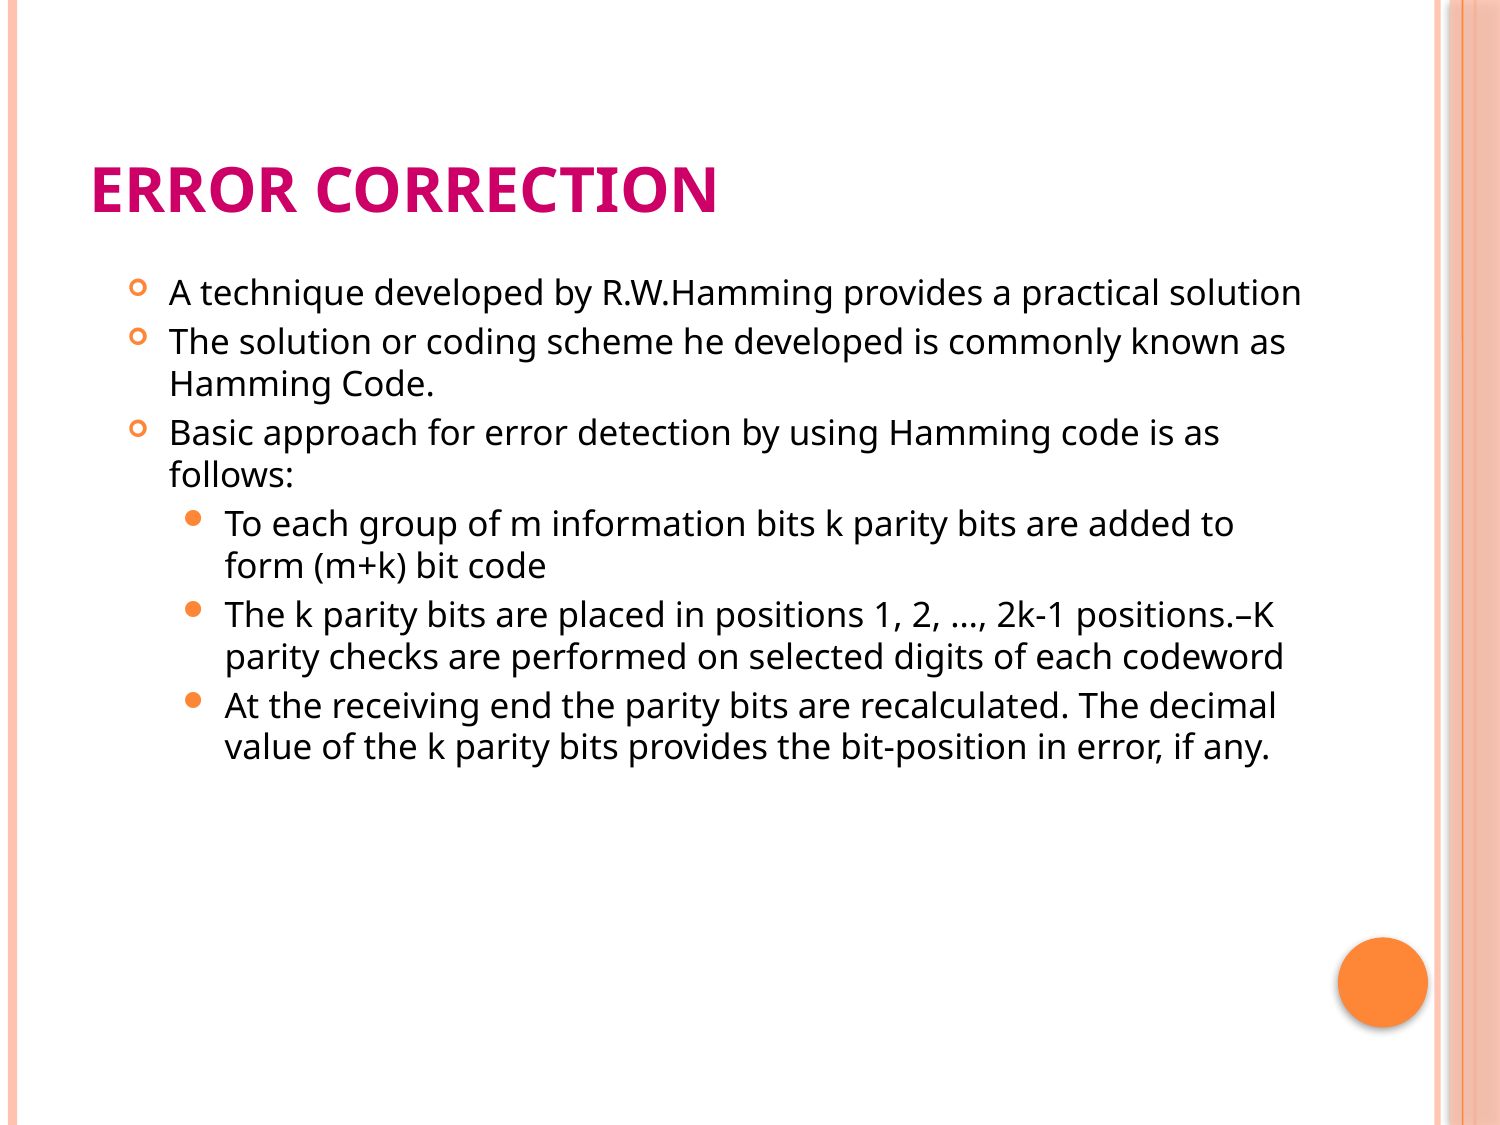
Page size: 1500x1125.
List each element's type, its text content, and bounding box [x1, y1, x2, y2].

title Error Correction [75, 45, 1300, 233]
list A technique developed by R.W.Hamming provides a practical solution The solution or coding scheme he developed is commonly known as Hamming Code. Basic approach for error detection by using Hamming code is as follows: To each group of m information bits k parity bits are added to form (m+k) bit code The k parity bits are placed in positions 1, 2, …, 2k-1 positions.–K parity checks are performed on selected digits of each codeword At the receiving end the parity bits are recalculated. The decimal value of the k parity bits provides the bit-position in error, if any. [112, 262, 1325, 1125]
